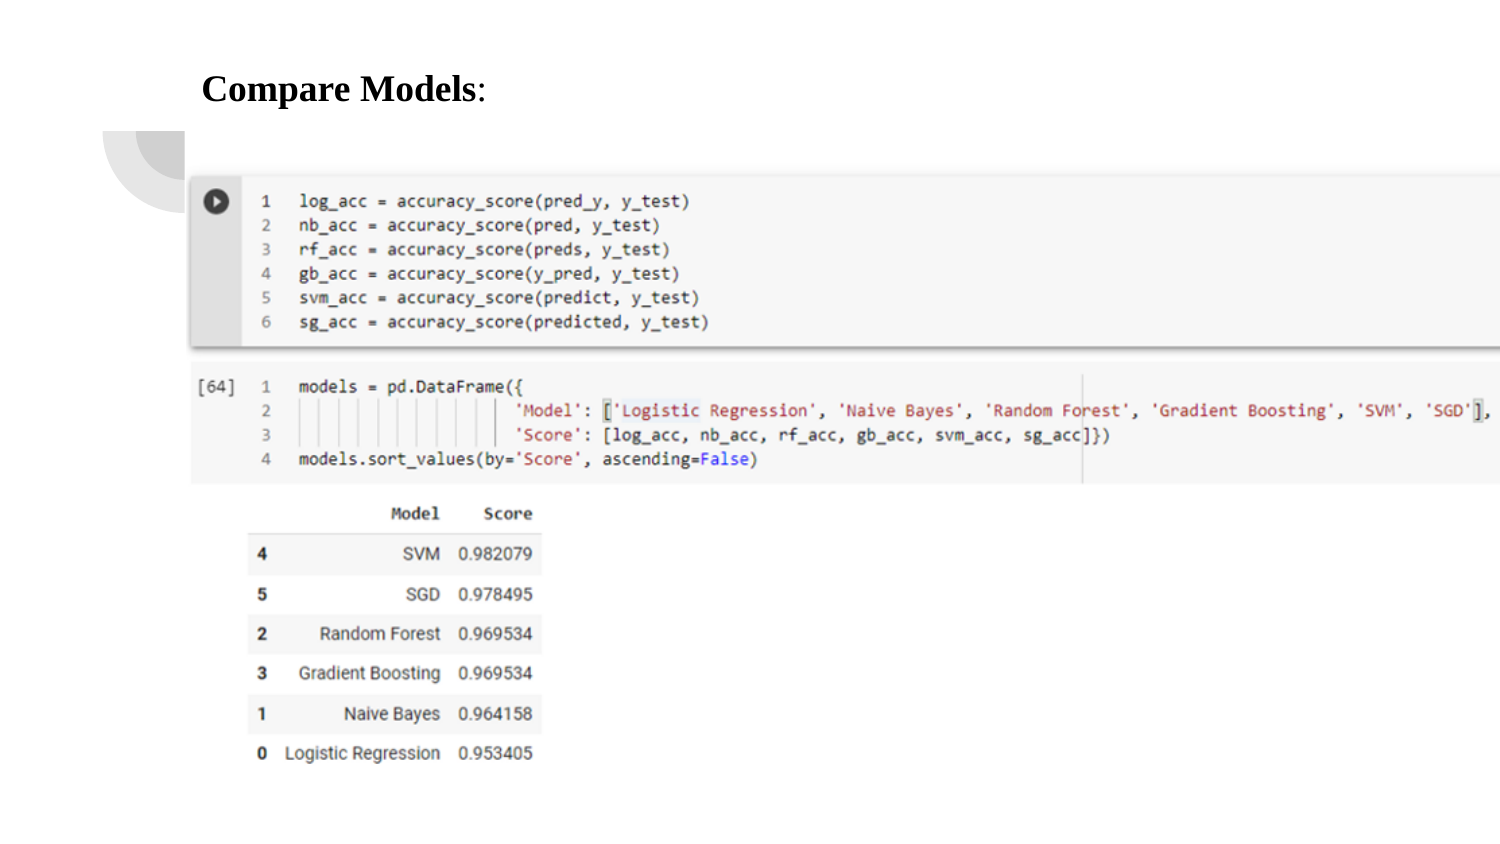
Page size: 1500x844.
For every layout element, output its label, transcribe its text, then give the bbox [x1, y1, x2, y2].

picture [185, 156, 1500, 800]
title Compare Models: [186, 42, 1163, 124]
